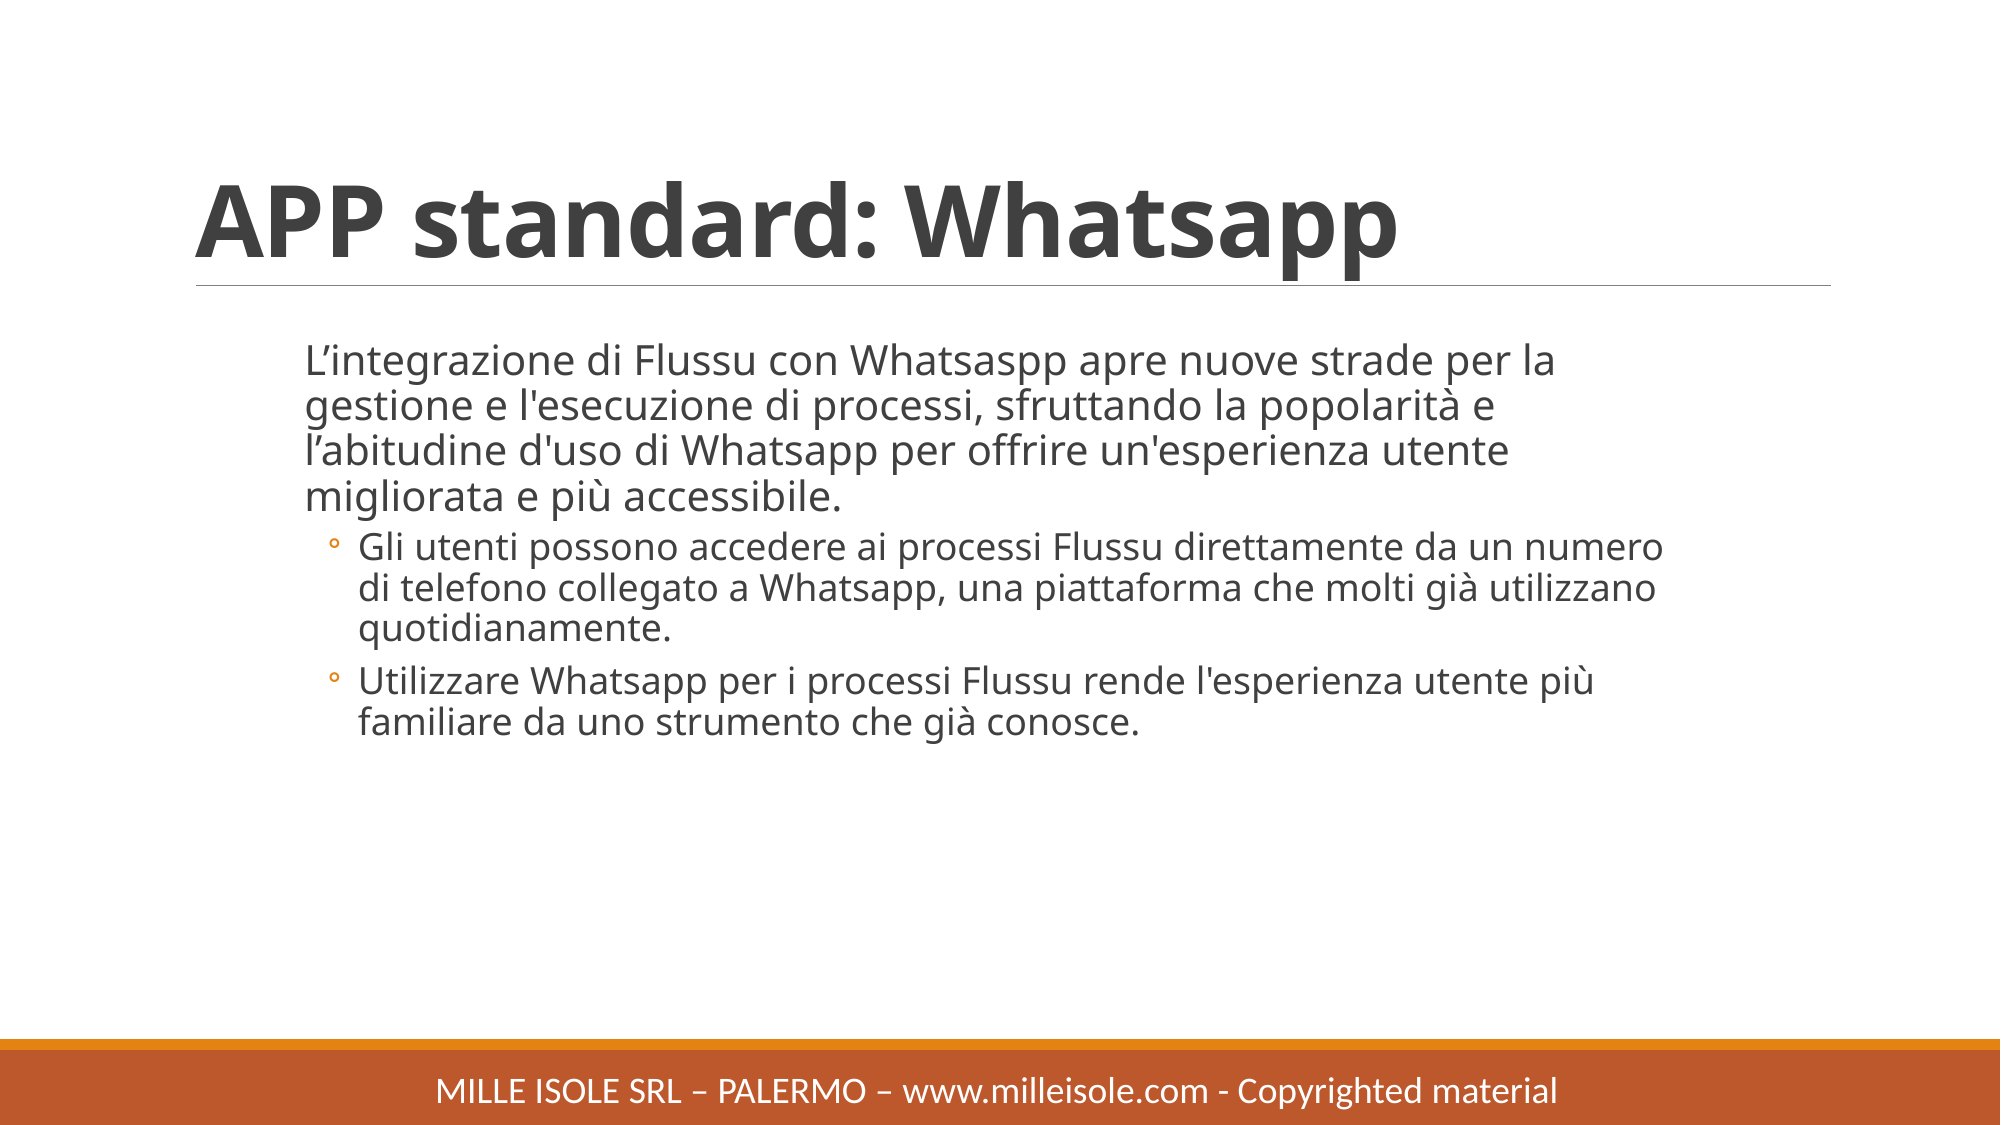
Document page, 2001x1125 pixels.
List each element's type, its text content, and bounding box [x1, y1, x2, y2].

list L’integrazione di Flussu con Whatsaspp apre nuove strade per la gestione e l'esecuzione di processi, sfruttando la popolarità e l’abitudine d'uso di Whatsapp per offrire un'esperienza utente migliorata e più accessibile. Gli utenti possono accedere ai processi Flussu direttamente da un numero di telefono collegato a Whatsapp, una piattaforma che molti già utilizzano quotidianamente. Utilizzare Whatsapp per i processi Flussu rende l'esperienza utente più familiare da uno strumento che già conosce. [294, 332, 1706, 969]
title APP standard: Whatsapp [180, 47, 1830, 285]
